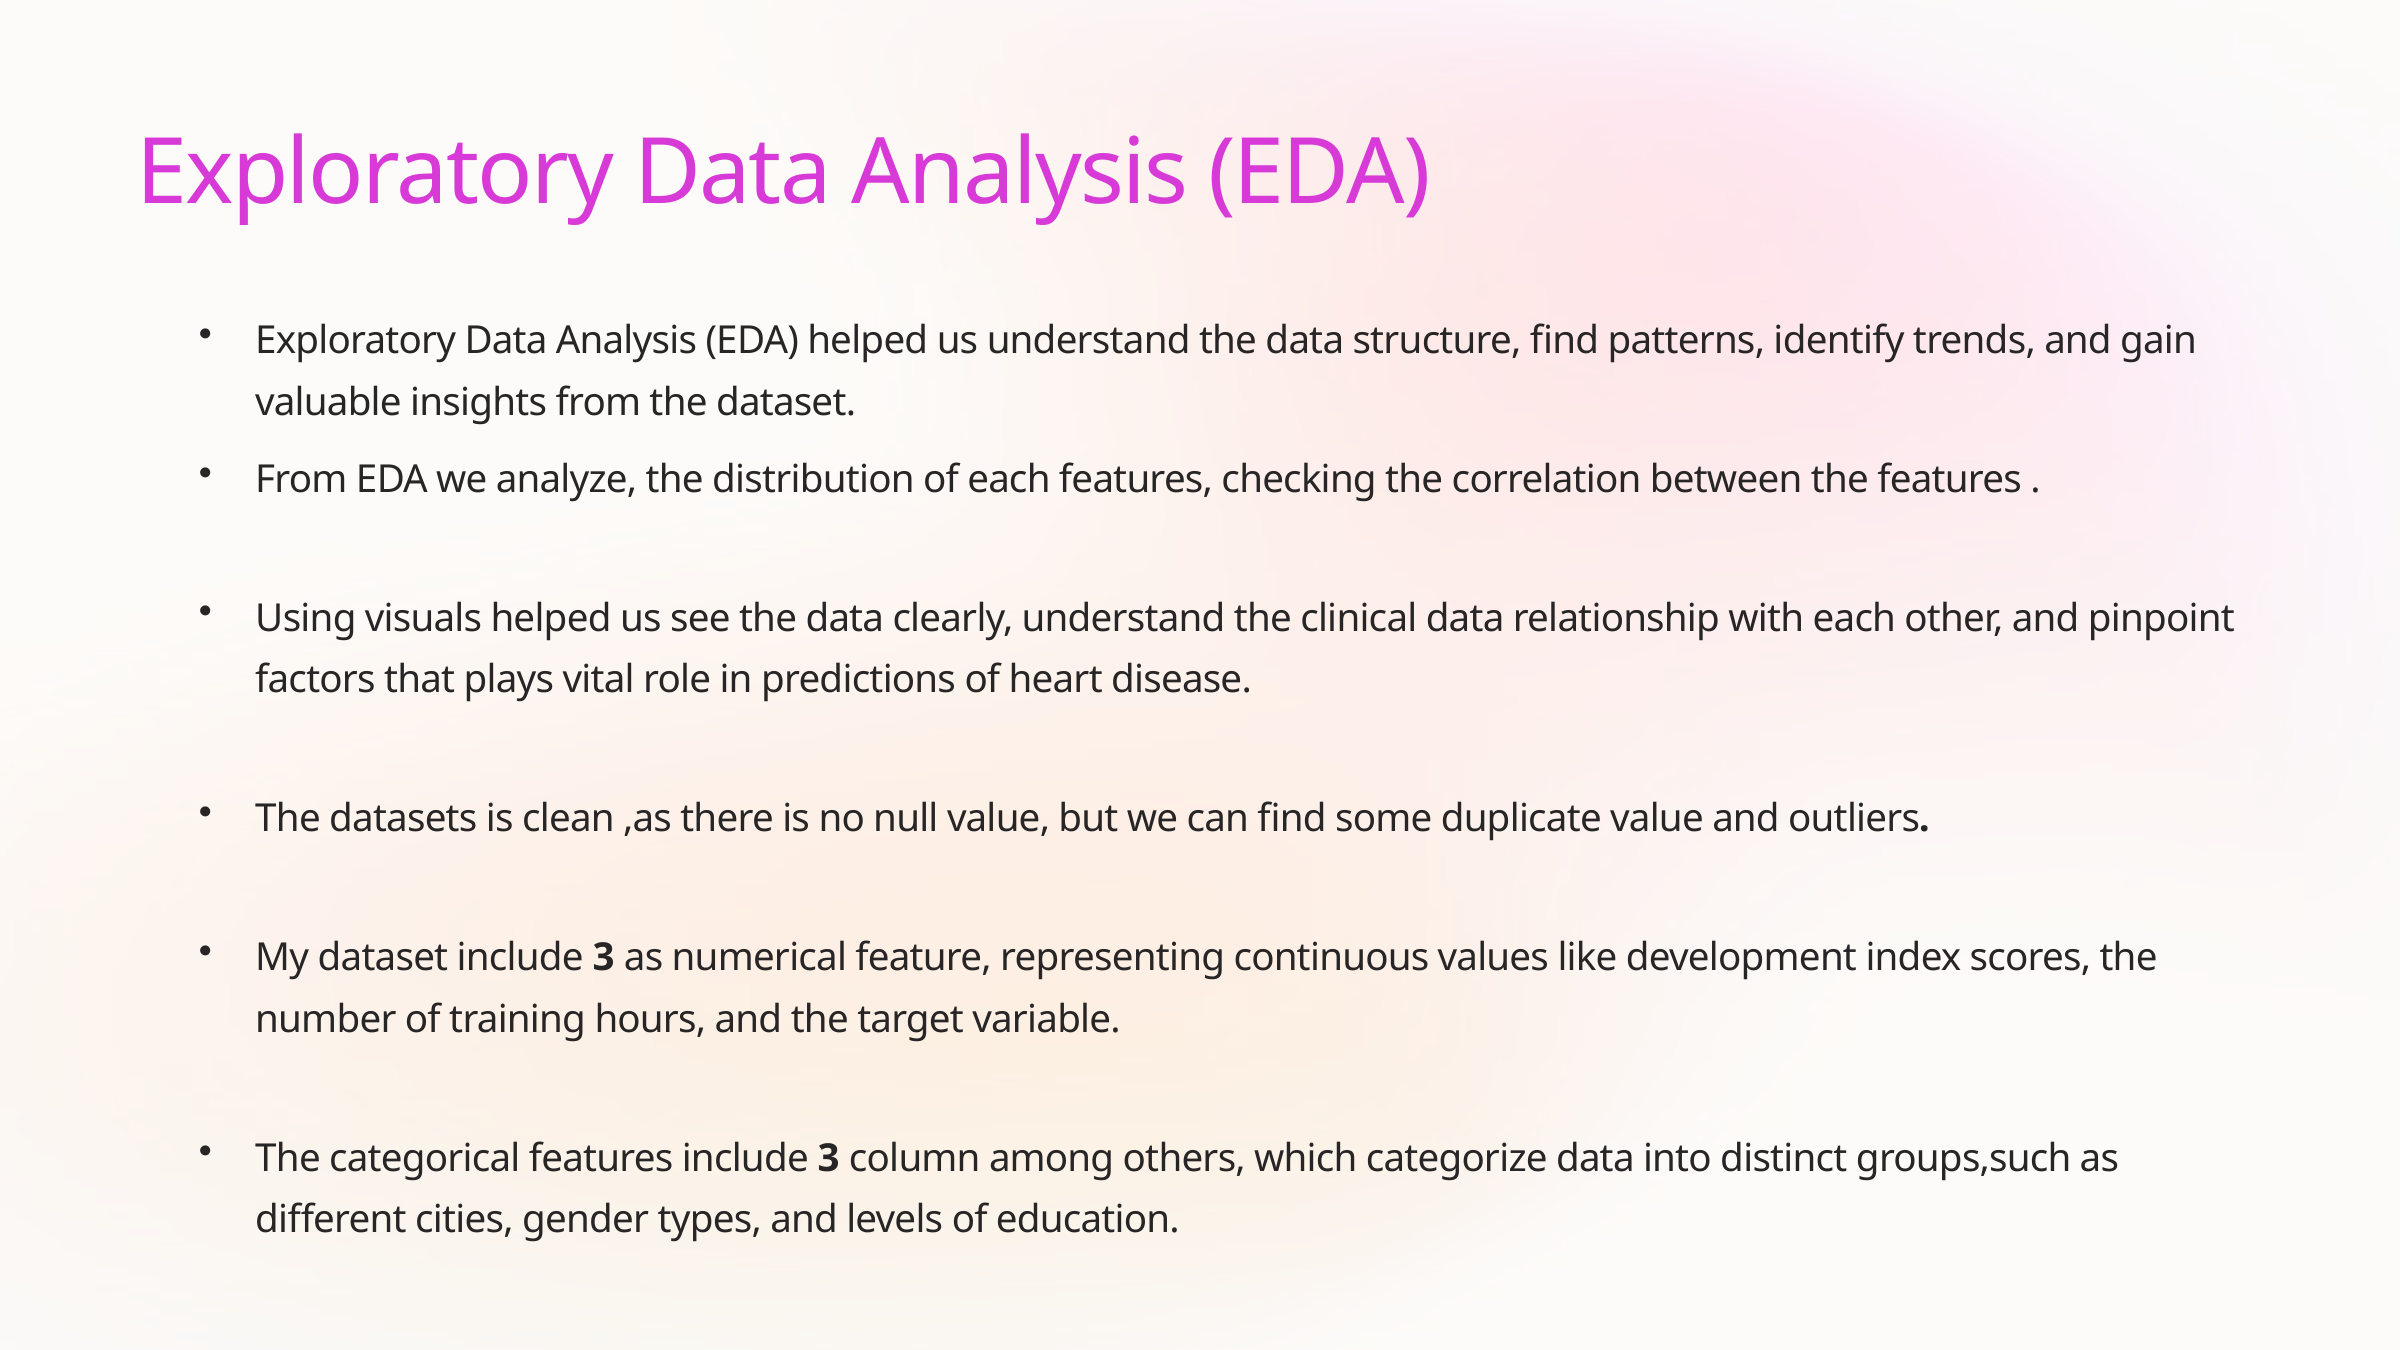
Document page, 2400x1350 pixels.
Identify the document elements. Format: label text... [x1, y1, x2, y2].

text_box From EDA we analyze, the distribution of each features, checking the correlation between the features . [198, 438, 2264, 564]
text_box The datasets is clean ,as there is no null value, but we can find some duplicate value and outliers. [198, 778, 2264, 903]
text_box Using visuals helped us see the data clearly, understand the clinical data relationship with each other, and pinpoint factors that plays vital role in predictions of heart disease. [198, 577, 2264, 765]
text_box Exploratory Data Analysis (EDA) [136, 107, 1416, 223]
text_box My dataset include 3 as numerical feature, representing continuous values like development index scores, the number of training hours, and the target variable. [198, 916, 2264, 1104]
text_box The categorical features include 3 column among others, which categorize data into distinct groups,such as different cities, gender types, and levels of education. [198, 1117, 2264, 1243]
text_box Exploratory Data Analysis (EDA) helped us understand the data structure, find patterns, identify trends, and gain valuable insights from the dataset. [198, 300, 2264, 426]
